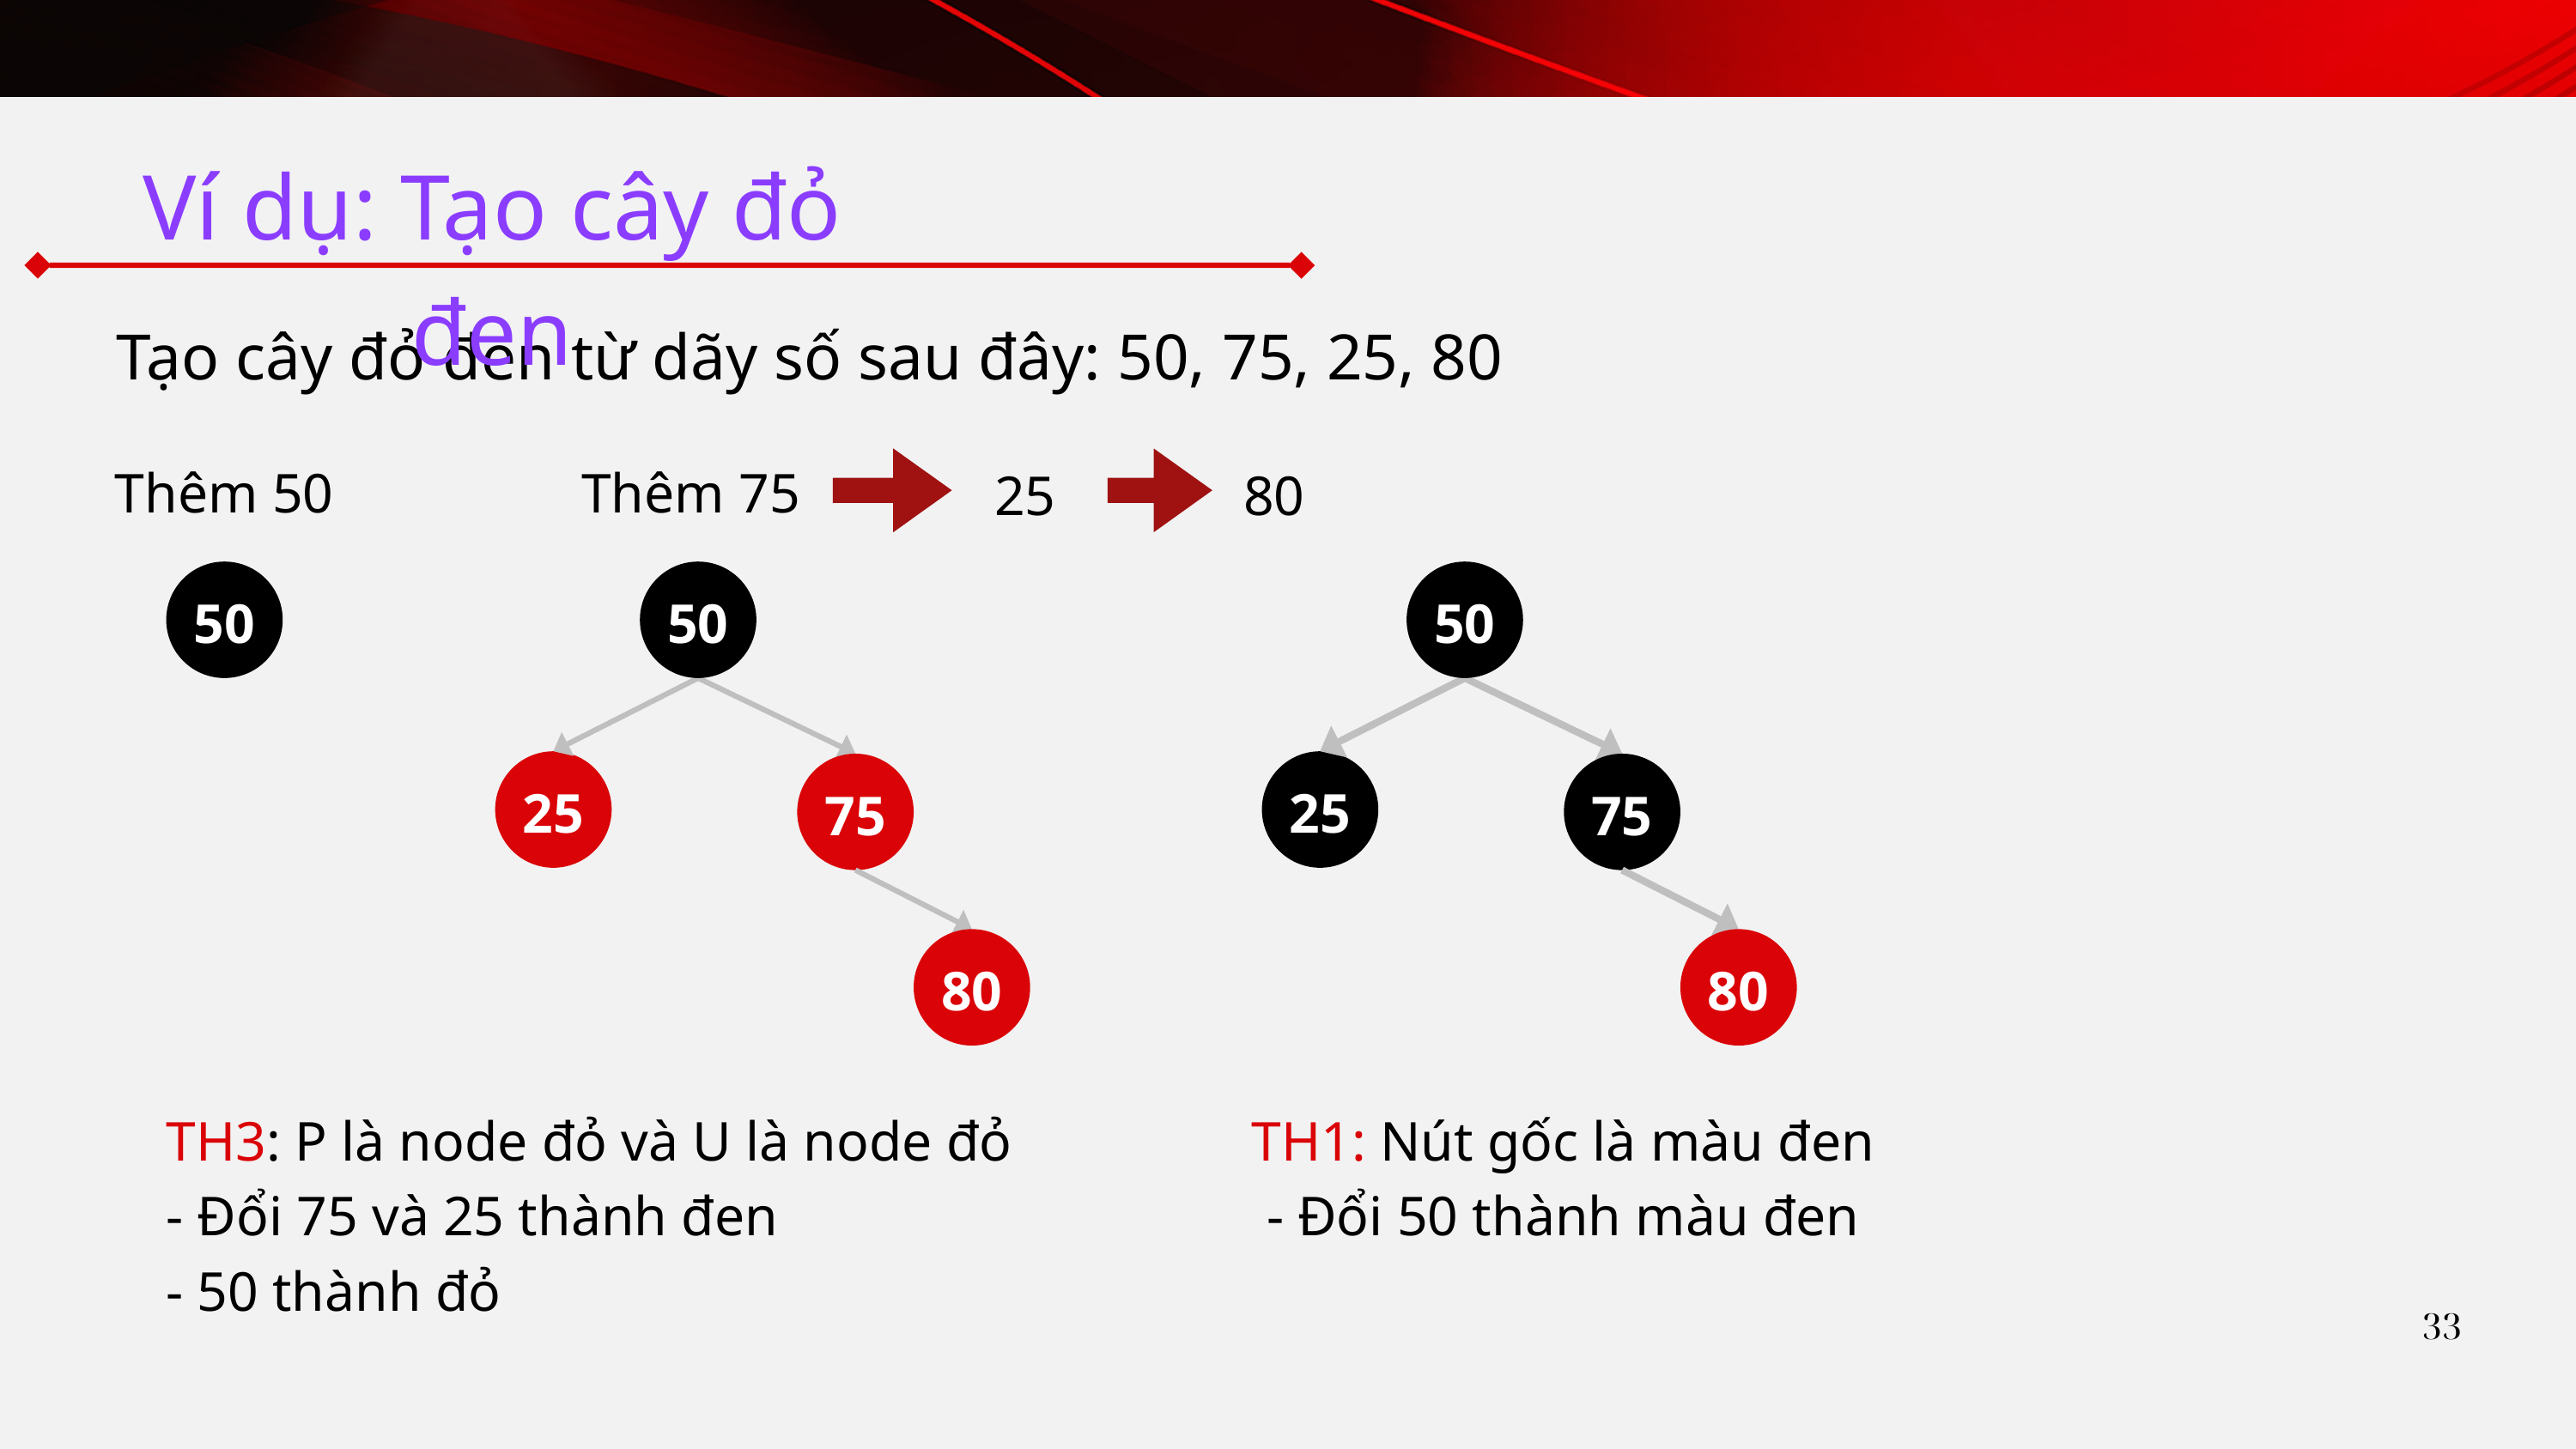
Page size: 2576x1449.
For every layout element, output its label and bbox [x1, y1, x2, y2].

text_box [1261, 561, 1797, 1046]
text_box [797, 753, 914, 870]
text_box [832, 448, 1060, 533]
text_box [0, 0, 2576, 1449]
text_box [166, 561, 283, 679]
text_box [639, 561, 757, 679]
text_box [913, 929, 1030, 1046]
text_box [495, 750, 612, 869]
text_box [1107, 448, 1310, 533]
